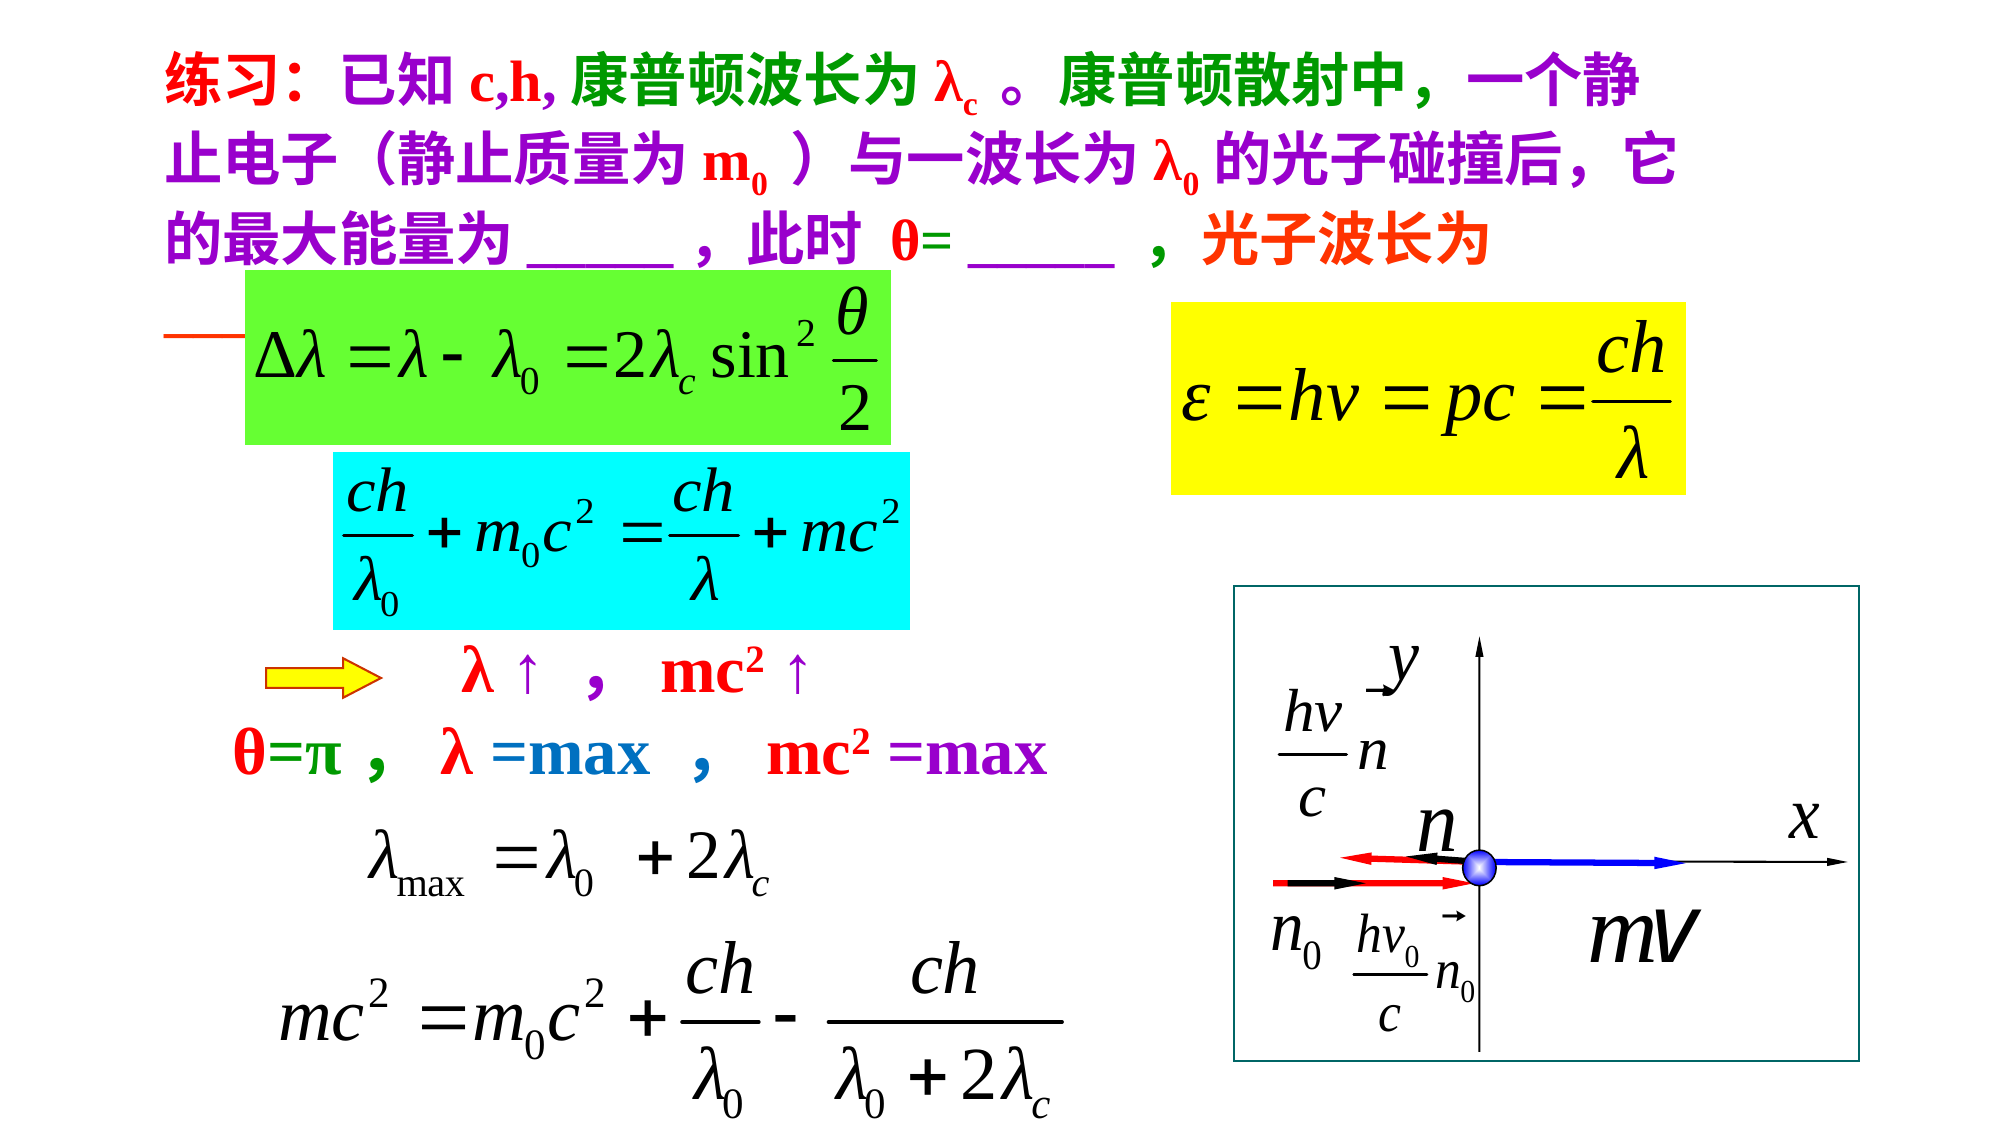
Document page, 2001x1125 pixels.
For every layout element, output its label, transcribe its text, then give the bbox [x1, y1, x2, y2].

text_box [244, 269, 892, 446]
text_box 练习：已知c,h,康普顿波长为λc 。康普顿散射中，一个静止电子（静止质量为m0 ）与一波长为λ0的光子碰撞后，它的最大能量为_____，此时 θ= _____ ，光子波长为 _____ 。 [149, 35, 1708, 350]
text_box [266, 658, 382, 698]
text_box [1233, 585, 1860, 1062]
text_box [355, 809, 785, 914]
text_box θ=π，λ =max ，mc2 =max [218, 700, 1080, 796]
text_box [332, 451, 911, 631]
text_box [266, 921, 1080, 1125]
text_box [1170, 301, 1687, 496]
text_box λ ↑ ，mc2 ↑ [447, 638, 847, 700]
